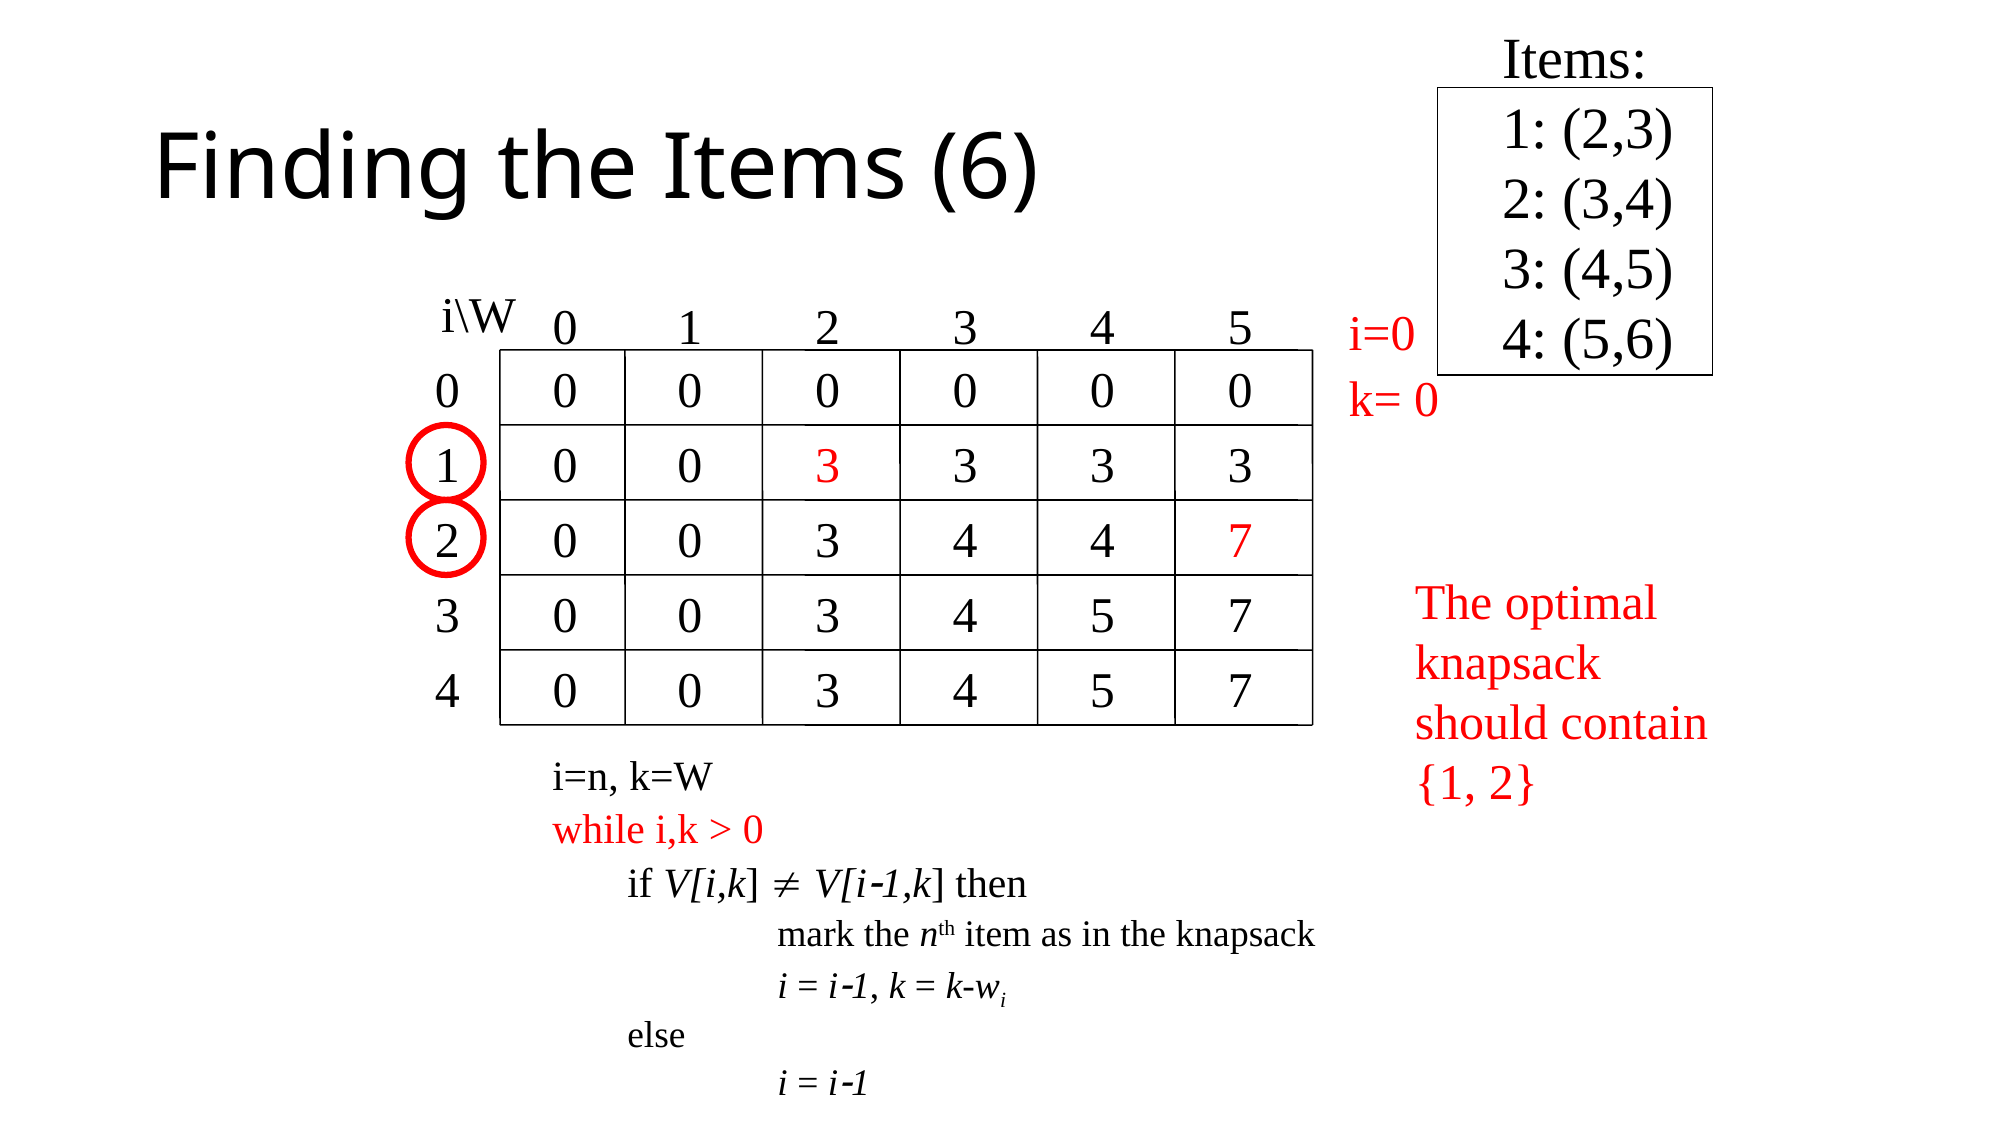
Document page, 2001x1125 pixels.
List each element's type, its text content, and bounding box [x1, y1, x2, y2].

text_box Items: 1: (2,3) 2: (3,4) 3: (4,5) 4: (5,6) [1487, 12, 1704, 59]
text_box i=n, k=W while i,k > 0 if V[i,k]  V[i1,k] then mark the nth item as in the knapsack i = i1, k = k-wi else i = i1 [537, 747, 1675, 1112]
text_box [419, 274, 1313, 725]
text_box The optimal knapsack should contain {1, 2} [1400, 562, 1725, 818]
text_box [408, 511, 419, 564]
title Finding the Items (6) [137, 59, 1863, 278]
text_box [408, 436, 419, 489]
text_box [1437, 278, 1713, 375]
text_box i=0 k= 0 [1333, 287, 1625, 501]
